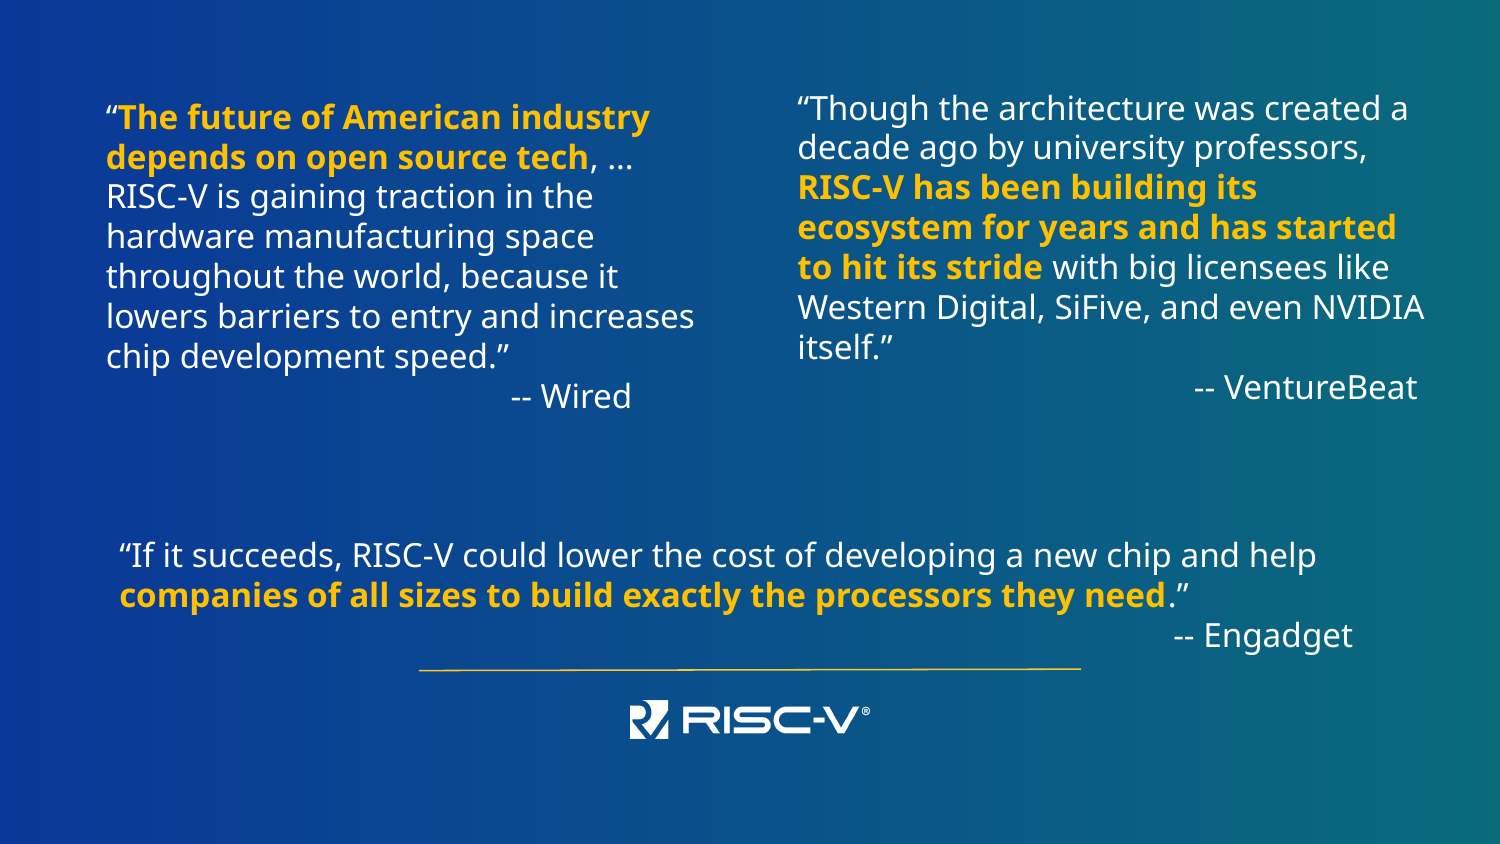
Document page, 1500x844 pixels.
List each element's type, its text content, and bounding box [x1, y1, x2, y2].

text_box “If it succeeds, RISC-V could lower the cost of developing a new chip and help companies of all sizes to build exactly the processors they need.” -- Engadget [104, 515, 1378, 674]
title “The future of American industry depends on open source tech, … RISC-V is gaining traction in the hardware manufacturing space throughout the world, because it lowers barriers to entry and increases chip development speed.” -- Wired [90, 63, 718, 448]
picture [630, 700, 870, 739]
text_box “Though the architecture was created a decade ago by university professors, RISC-V has been building its ecosystem for years and has started to hit its stride with big licensees like Western Digital, SiFive, and even NVIDIA itself.” -- VentureBeat [782, 70, 1447, 422]
